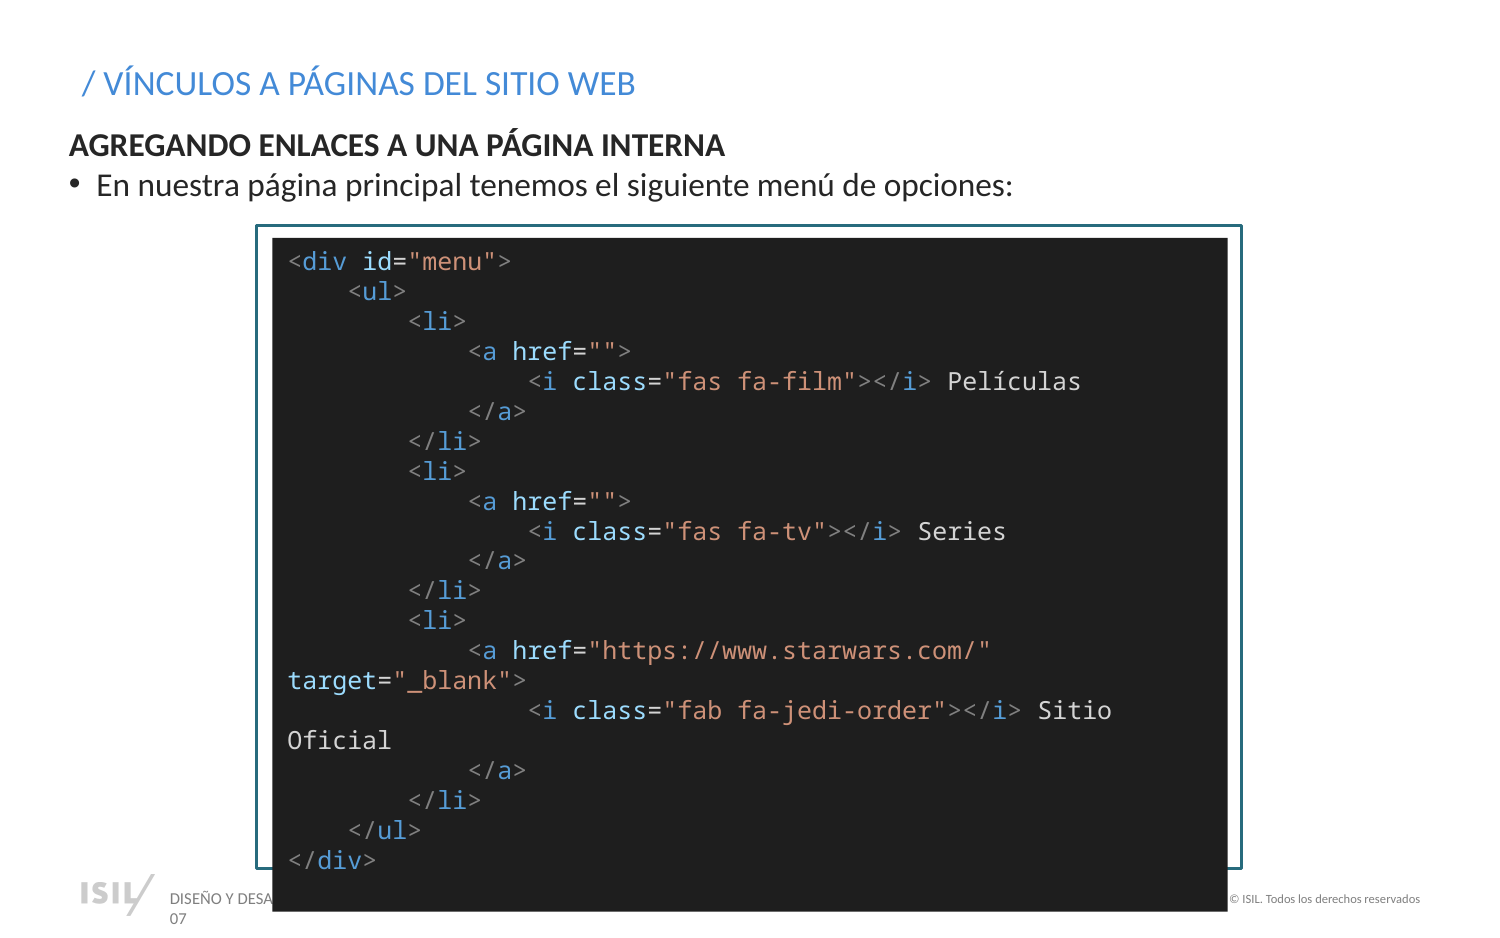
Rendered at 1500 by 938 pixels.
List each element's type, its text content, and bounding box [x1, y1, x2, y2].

text_box / VÍNCULOS A PÁGINAS DEL SITIO WEB [66, 52, 1249, 111]
text_box <div id="menu"> <ul> <li> <a href=""> <i class="fas fa-film"></i> Películas </a> </li> <li> <a href=""> <i class="fas fa-tv"></i> Series </a> </li> <li> <a href="https://www.starwars.com/" target="_blank"> <i class="fab fa-jedi-order"></i> Sitio Oficial </a> </li> </ul> </div> [272, 237, 1228, 912]
text_box [256, 225, 1242, 869]
text_box AGREGANDO ENLACES A UNA PÁGINA INTERNA En nuestra página principal tenemos el siguiente menú de opciones: [66, 123, 1083, 203]
